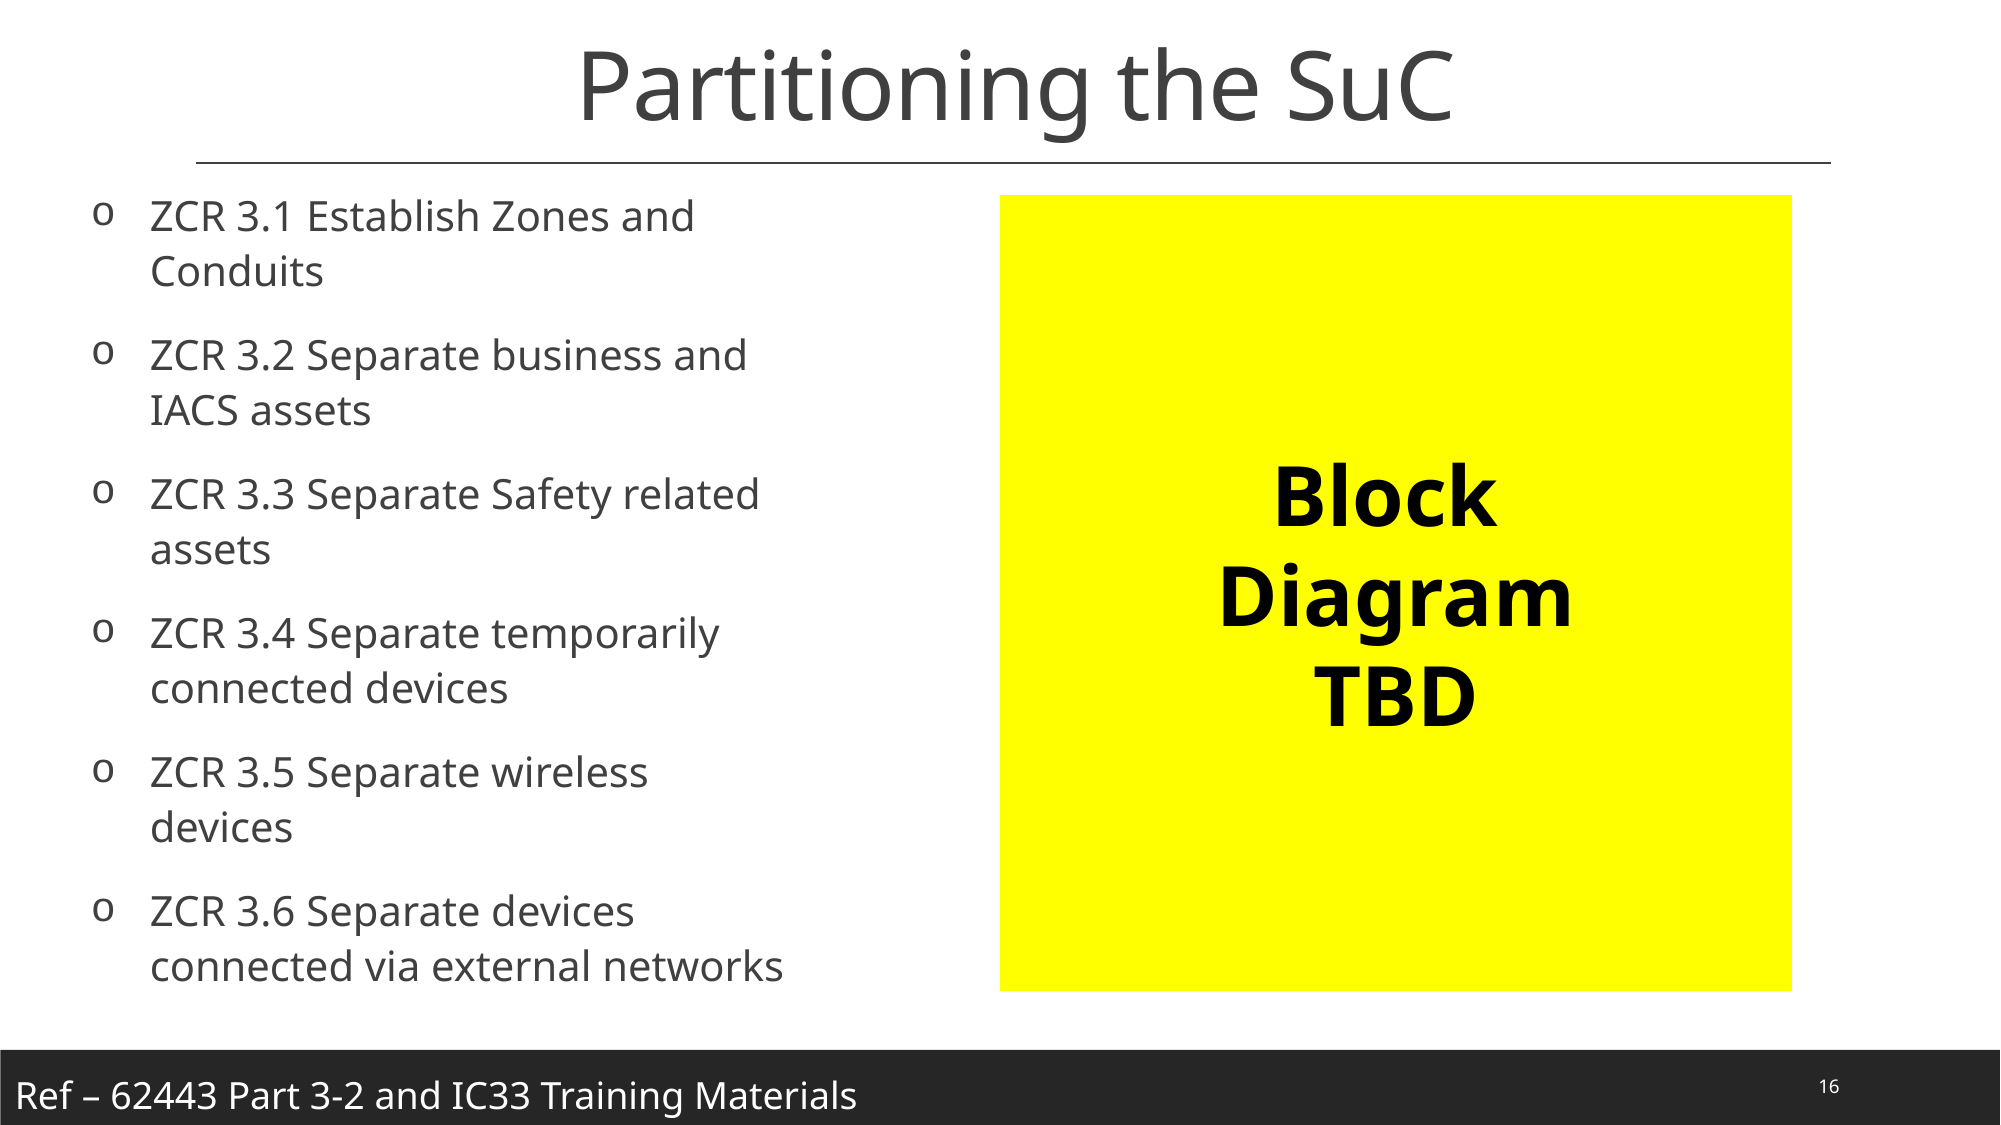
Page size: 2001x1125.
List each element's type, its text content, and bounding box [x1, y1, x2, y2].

text_box Block Diagram TBD [999, 195, 1792, 991]
text_box Ref – 62443 Part 3-2 and IC33 Training Materials [0, 1064, 995, 1125]
slide_number 16 [1803, 1057, 1932, 1118]
title Partitioning the SuC [90, 17, 1941, 149]
list ZCR 3.1 Establish Zones and Conduits ZCR 3.2 Separate business and IACS assets ZCR 3.3 Separate Safety related assets ZCR 3.4 Separate temporarily connected devices ZCR 3.5 Separate wireless devices ZCR 3.6 Separate devices connected via external networks [90, 176, 799, 1026]
